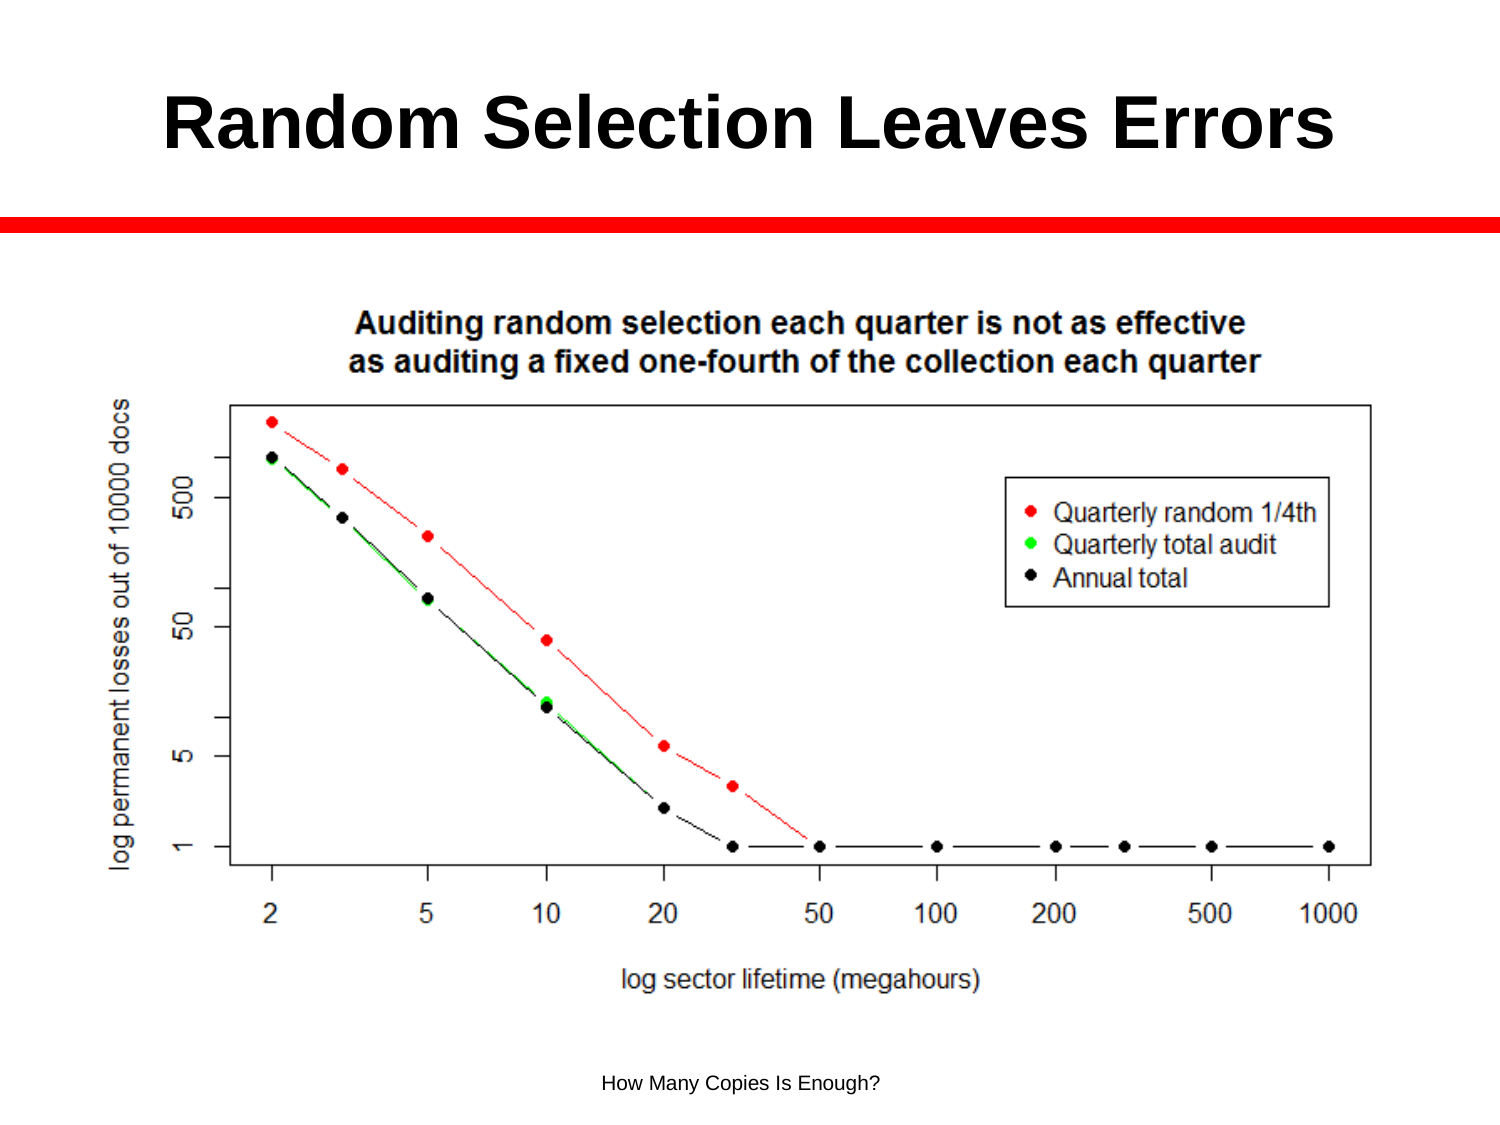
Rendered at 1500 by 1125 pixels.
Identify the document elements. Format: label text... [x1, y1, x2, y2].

picture [99, 274, 1439, 1029]
footer How Many Copies Is Enough? [450, 1062, 1038, 1103]
title Random Selection Leaves Errors [75, 24, 1425, 213]
